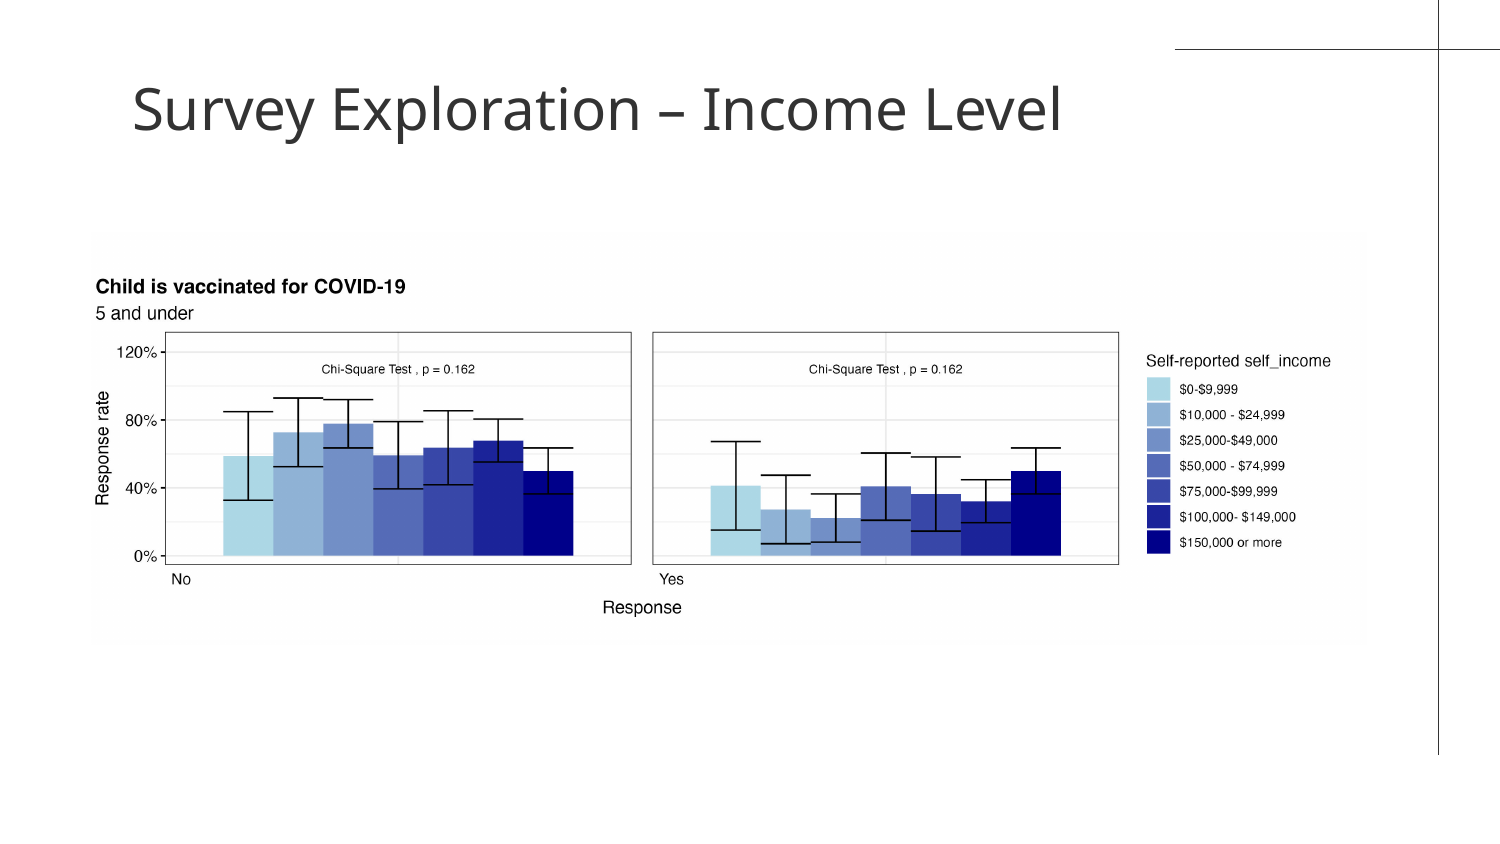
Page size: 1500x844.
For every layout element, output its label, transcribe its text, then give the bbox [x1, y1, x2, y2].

picture [91, 232, 1367, 645]
title Survey Exploration – Income Level [116, 57, 1437, 232]
